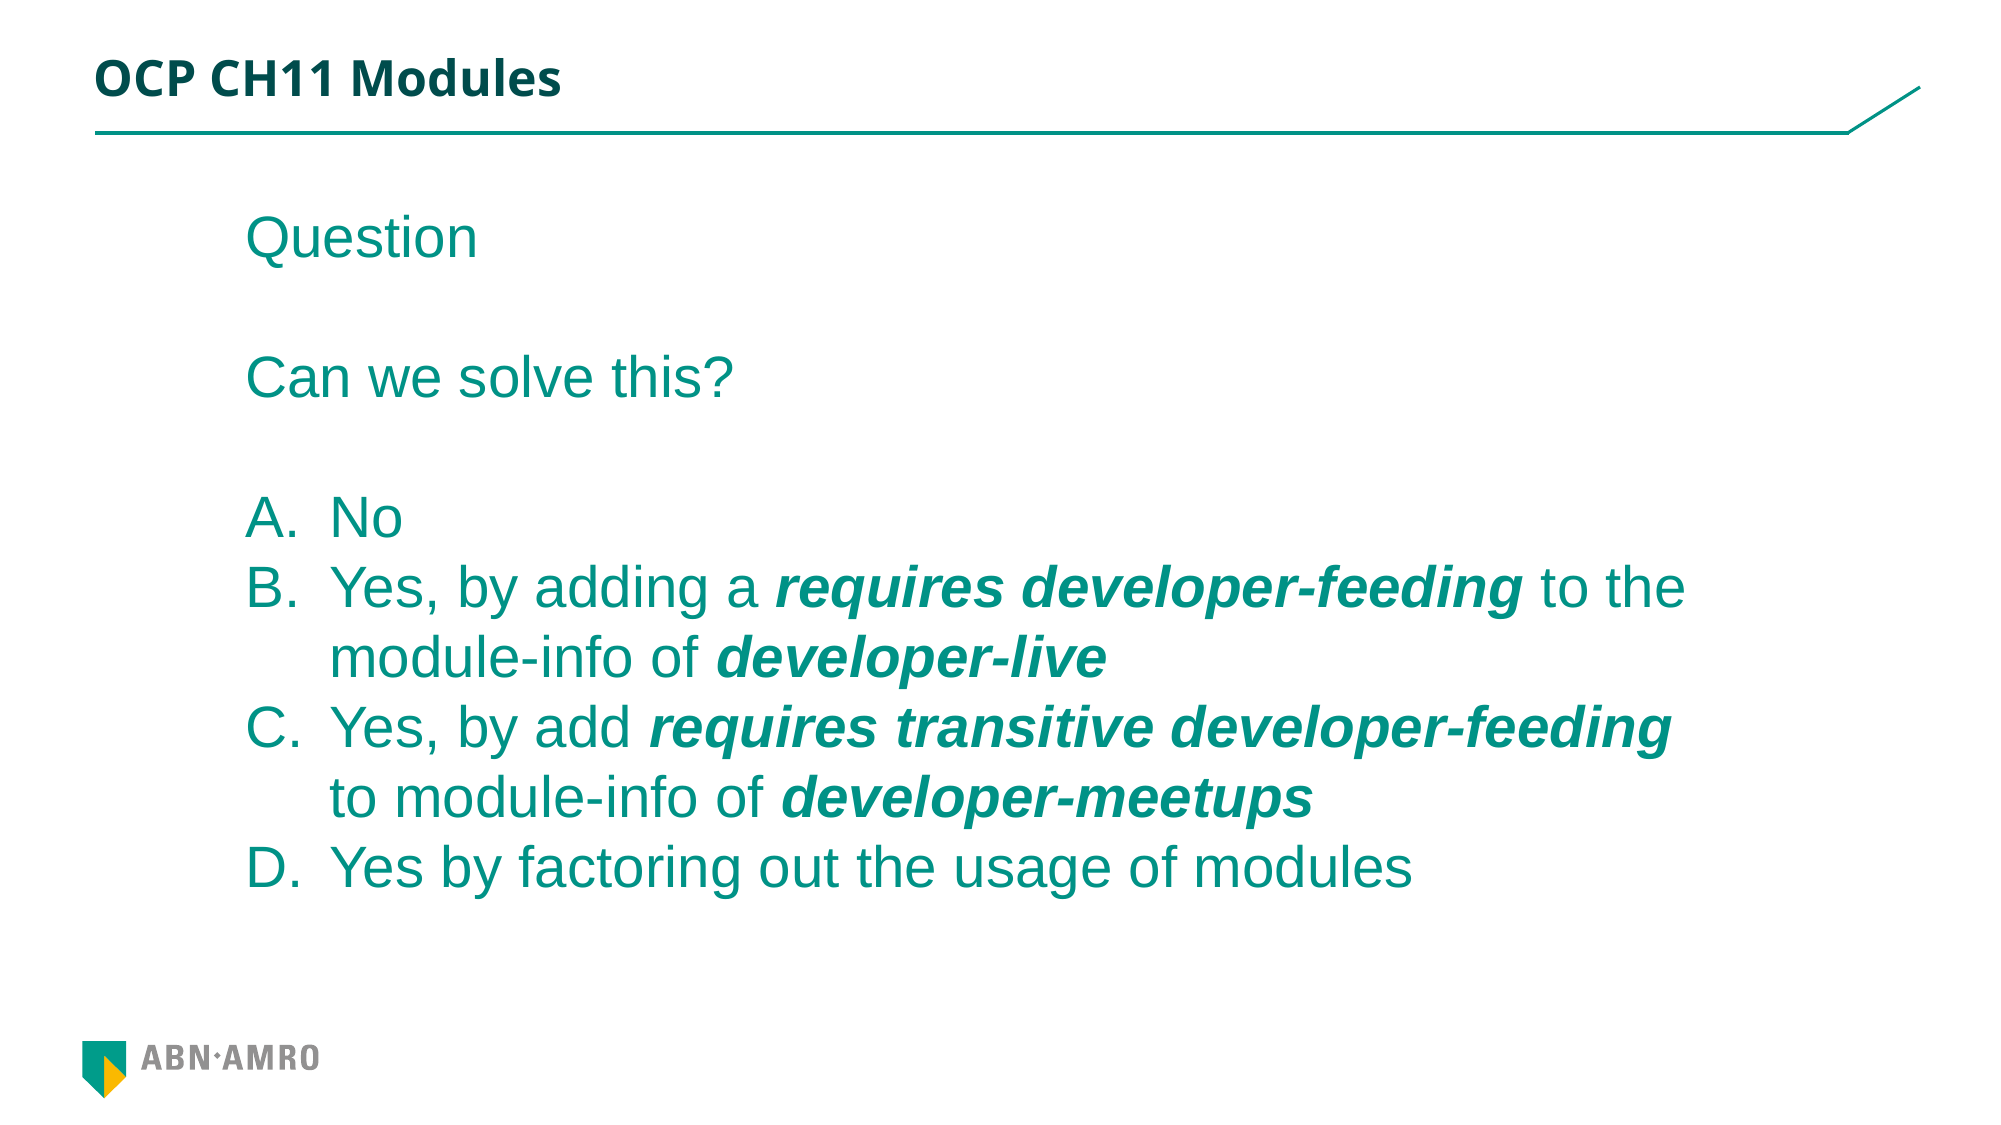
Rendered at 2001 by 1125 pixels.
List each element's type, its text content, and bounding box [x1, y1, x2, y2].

text_box Question Can we solve this? No Yes, by adding a requires developer-feeding to the module-info of developer-live Yes, by add requires transitive developer-feeding to module-info of developer-meetups Yes by factoring out the usage of modules [230, 192, 1709, 907]
title OCP CH11 Modules [78, 30, 2000, 114]
